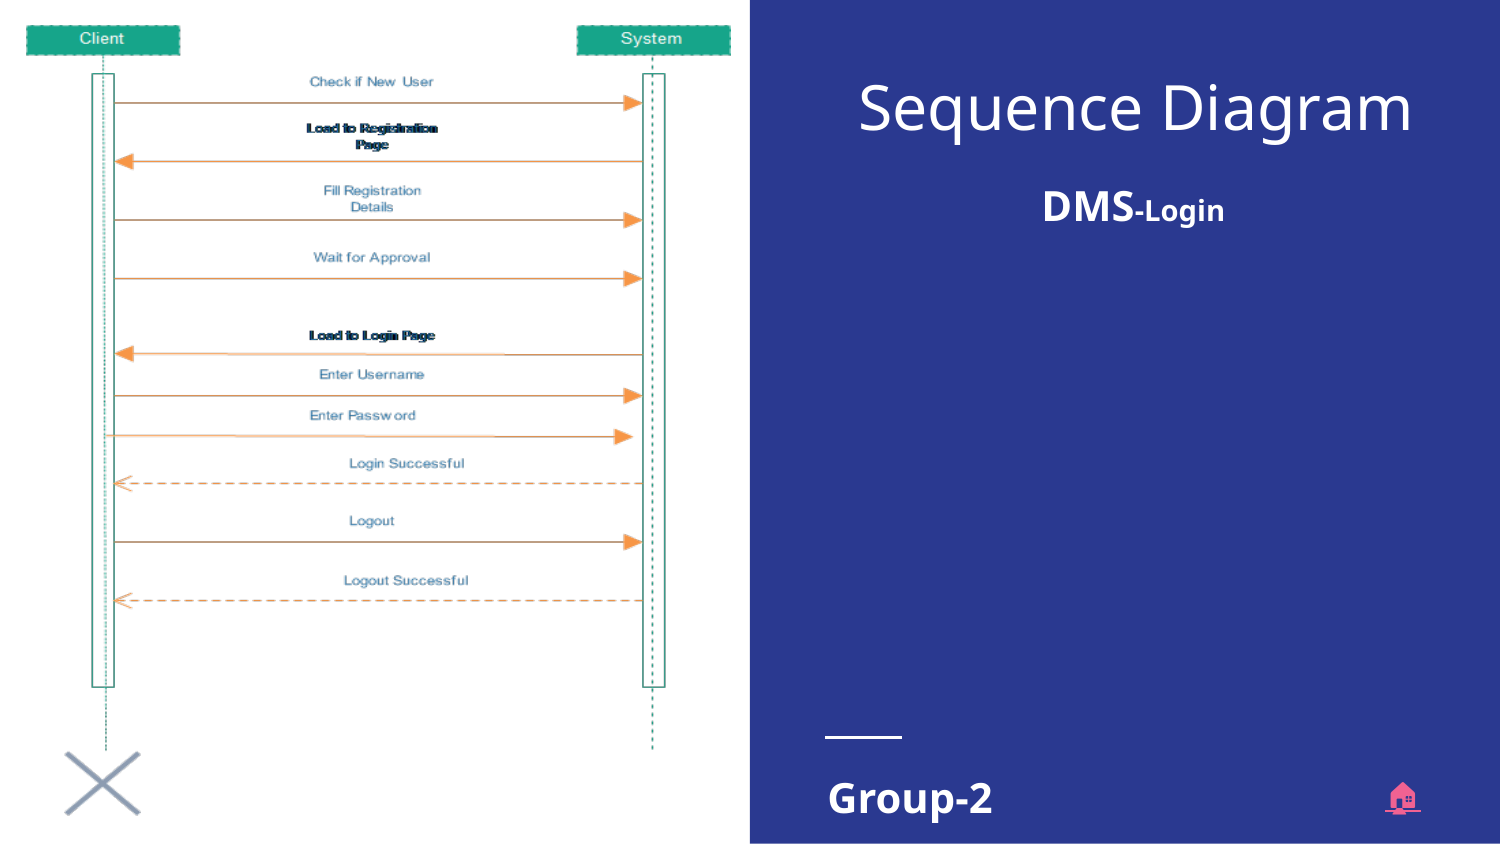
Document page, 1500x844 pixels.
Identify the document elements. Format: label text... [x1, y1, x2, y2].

text_box DMS-Login [766, 164, 1500, 237]
text_box 🏠 [1369, 762, 1450, 831]
title Sequence Diagram [804, 19, 1468, 158]
picture [24, 24, 731, 819]
text_box Group-2 [812, 756, 1196, 844]
